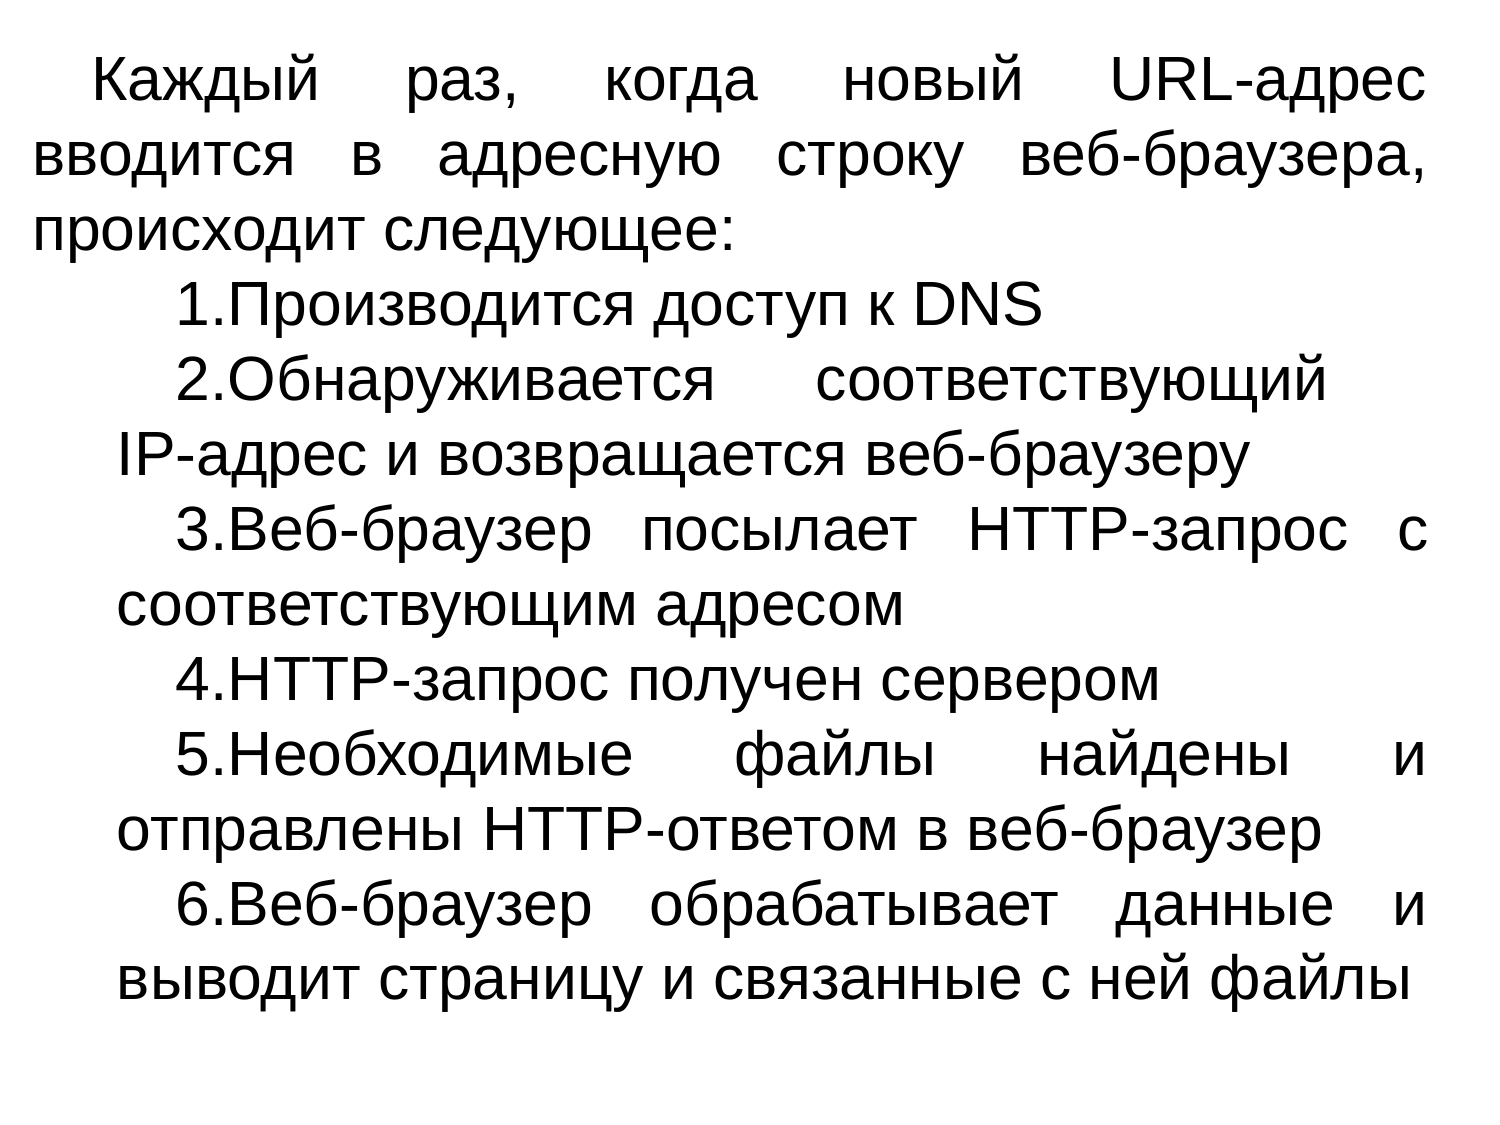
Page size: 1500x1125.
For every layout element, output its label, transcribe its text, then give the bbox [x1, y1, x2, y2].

text_box Каждый раз, когда новый URL-адрес вводится в адресную строку веб-браузера, происходит следующее: Производится доступ к DNS Обнаруживается соответствующий IP-адрес и возвращается веб-браузеру Веб-браузер посылает HTTP-запрос с соответствующим адресом HTTP-запрос получен сервером Необходимые файлы найдены и отправлены HTTP-ответом в веб-браузер Веб-браузер обрабатывает данные и выводит страницу и связанные с ней файлы [17, 30, 1444, 1020]
